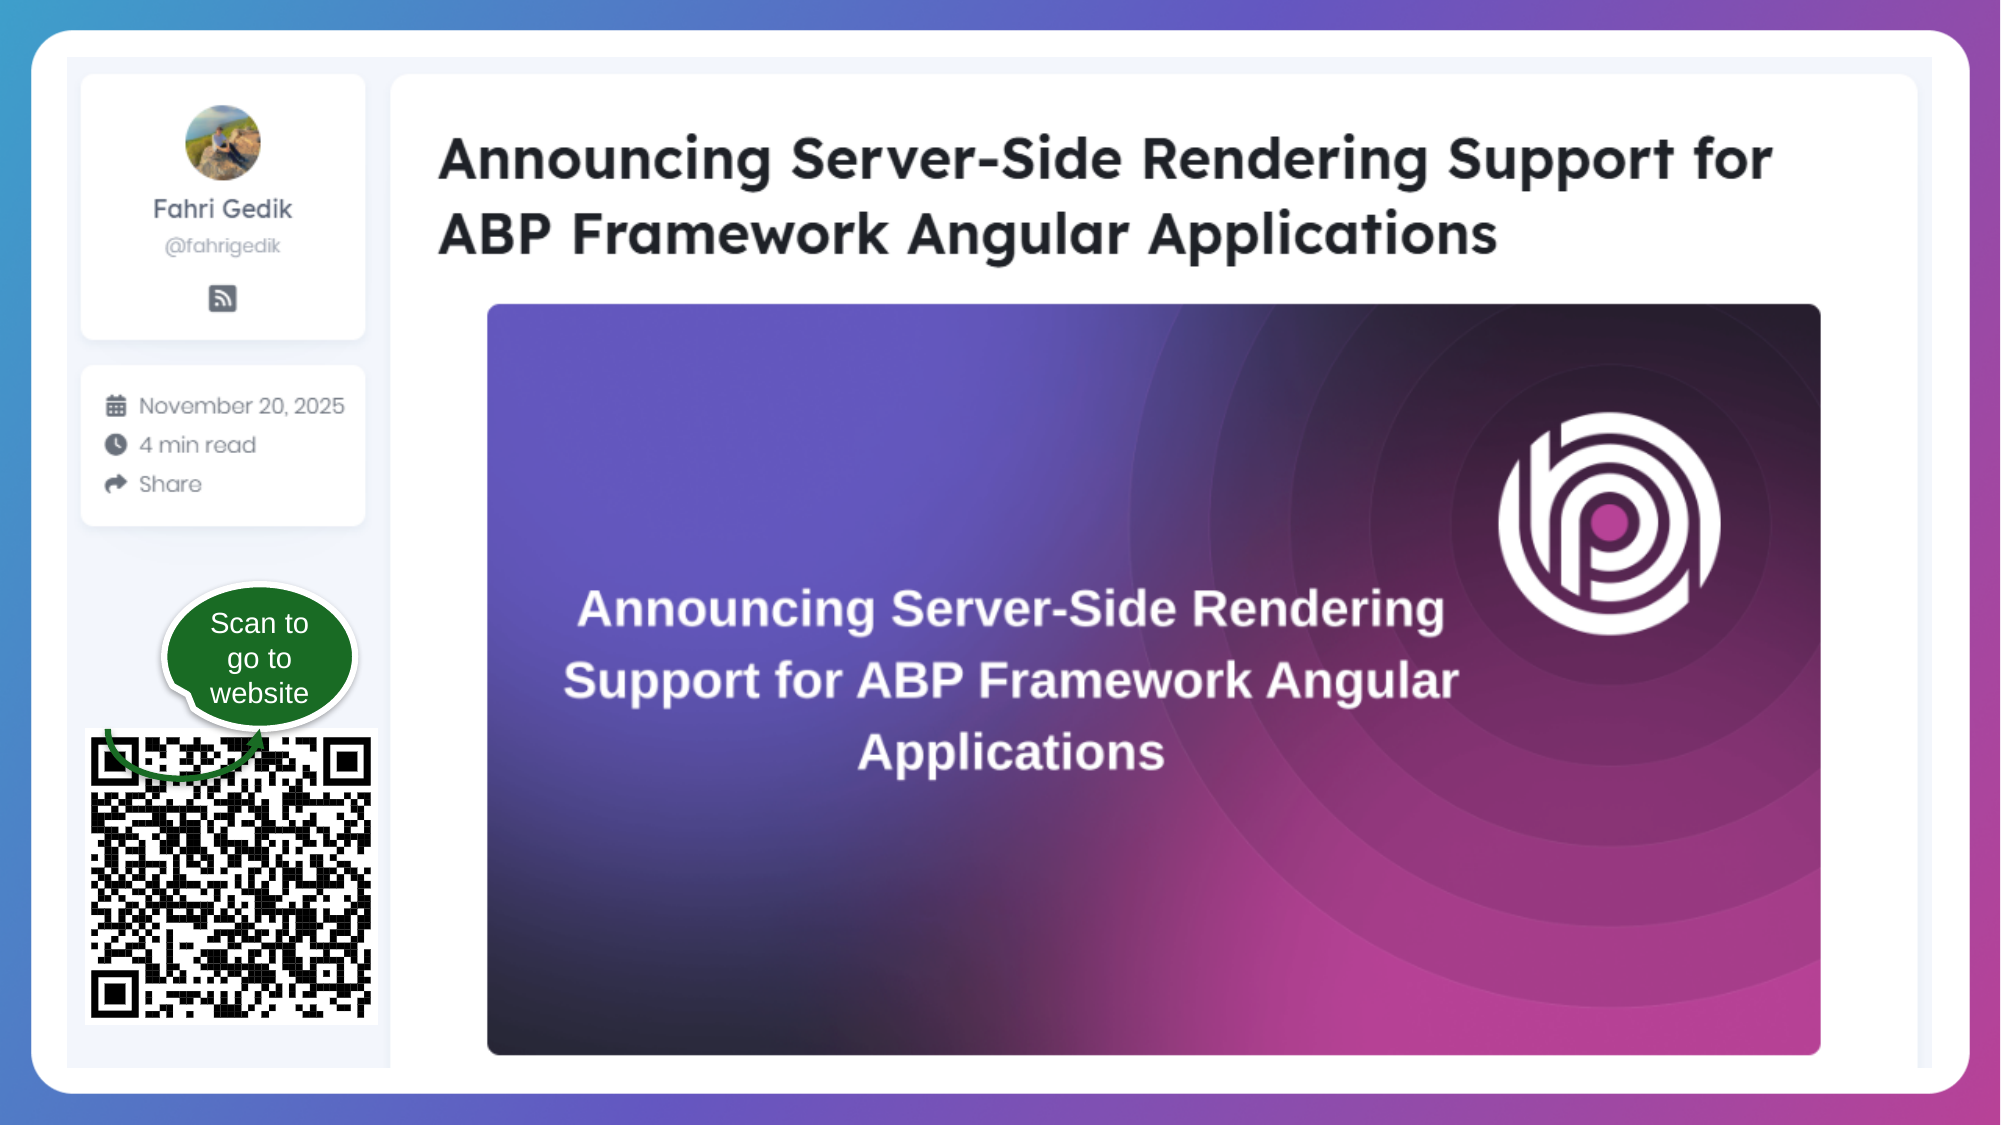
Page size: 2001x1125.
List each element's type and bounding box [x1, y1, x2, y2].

picture [0, 0, 2001, 1125]
text_box [107, 583, 356, 730]
